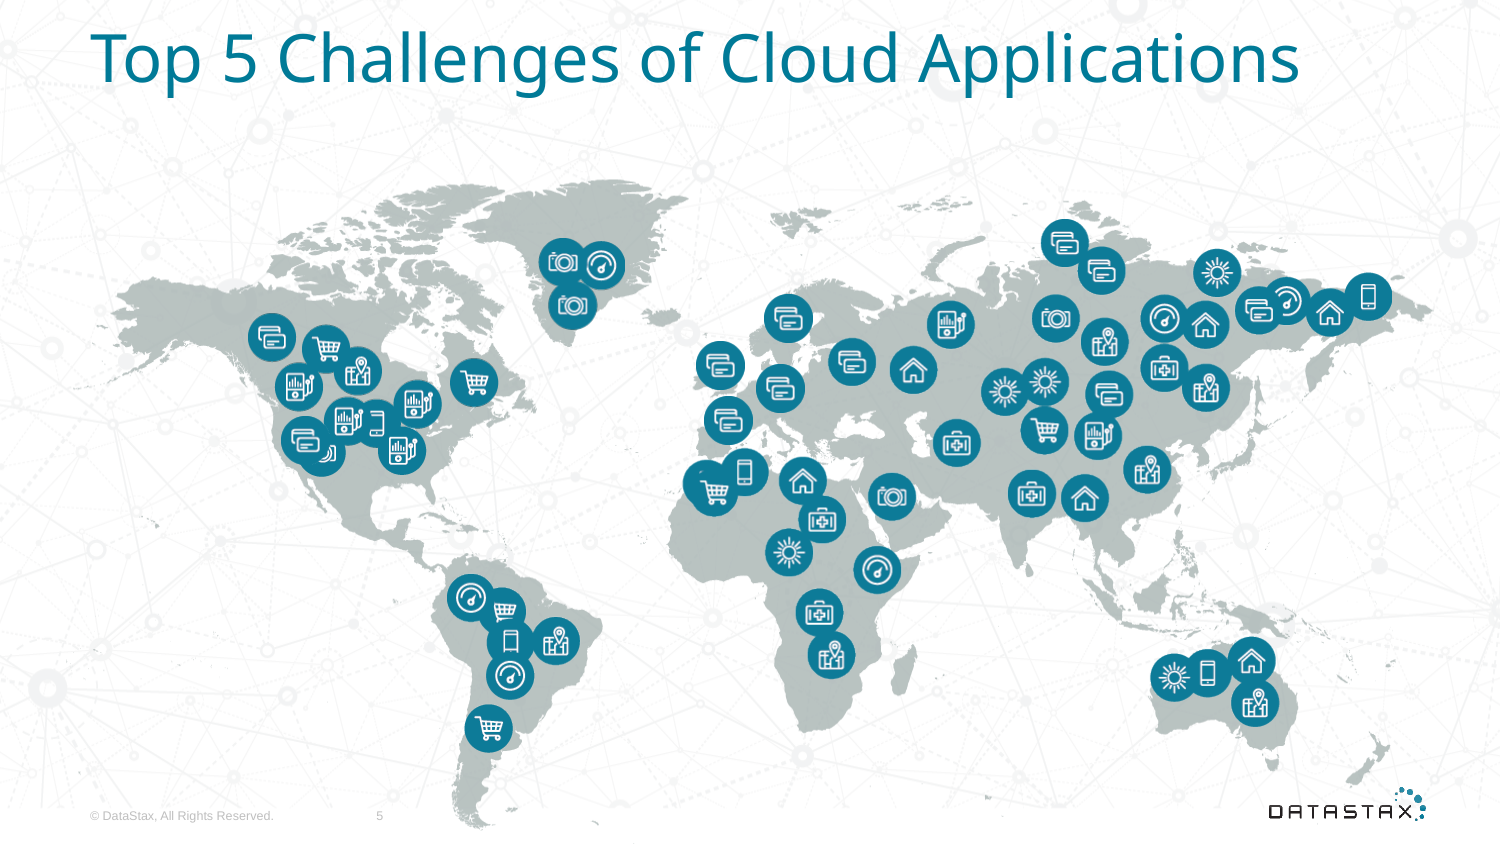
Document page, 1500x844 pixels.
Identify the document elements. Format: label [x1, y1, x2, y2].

text_box [696, 294, 813, 445]
picture [0, 0, 1500, 844]
